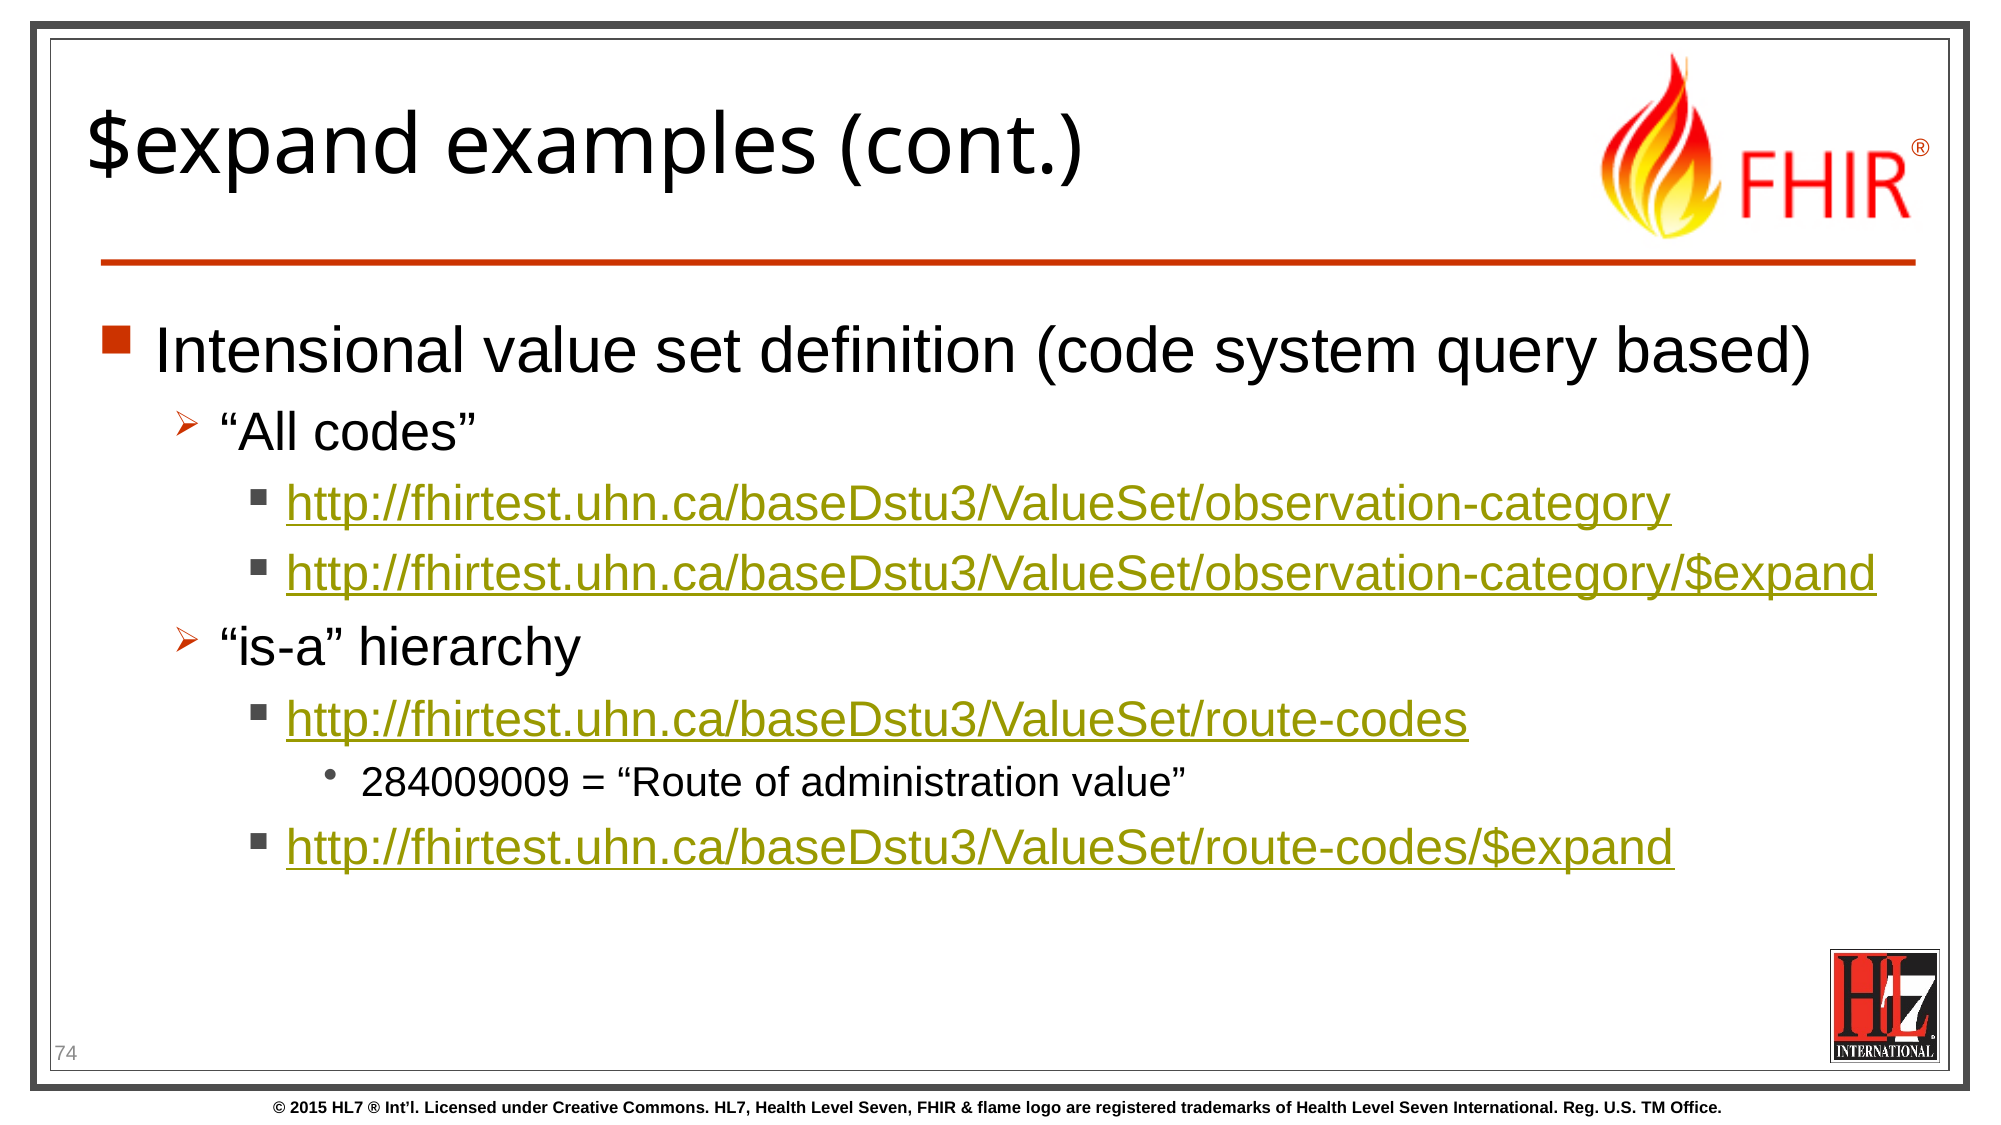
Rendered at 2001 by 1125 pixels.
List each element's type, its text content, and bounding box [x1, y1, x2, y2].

picture [1830, 949, 1940, 1063]
list Intensional value set definition (code system query based) “All codes” http://fhirtest.uhn.ca/baseDstu3/ValueSet/observation-category http://fhirtest.uhn.ca/baseDstu3/ValueSet/observation-category/$expand “is-a” hierarchy http://fhirtest.uhn.ca/baseDstu3/ValueSet/route-codes 284009009 = “Route of administration value” http://fhirtest.uhn.ca/baseDstu3/ValueSet/route-codes/$expand [83, 299, 1917, 1059]
picture [1588, 42, 1923, 249]
slide_number 74 [39, 1034, 197, 1071]
title $expand examples (cont.) [70, 54, 1595, 244]
